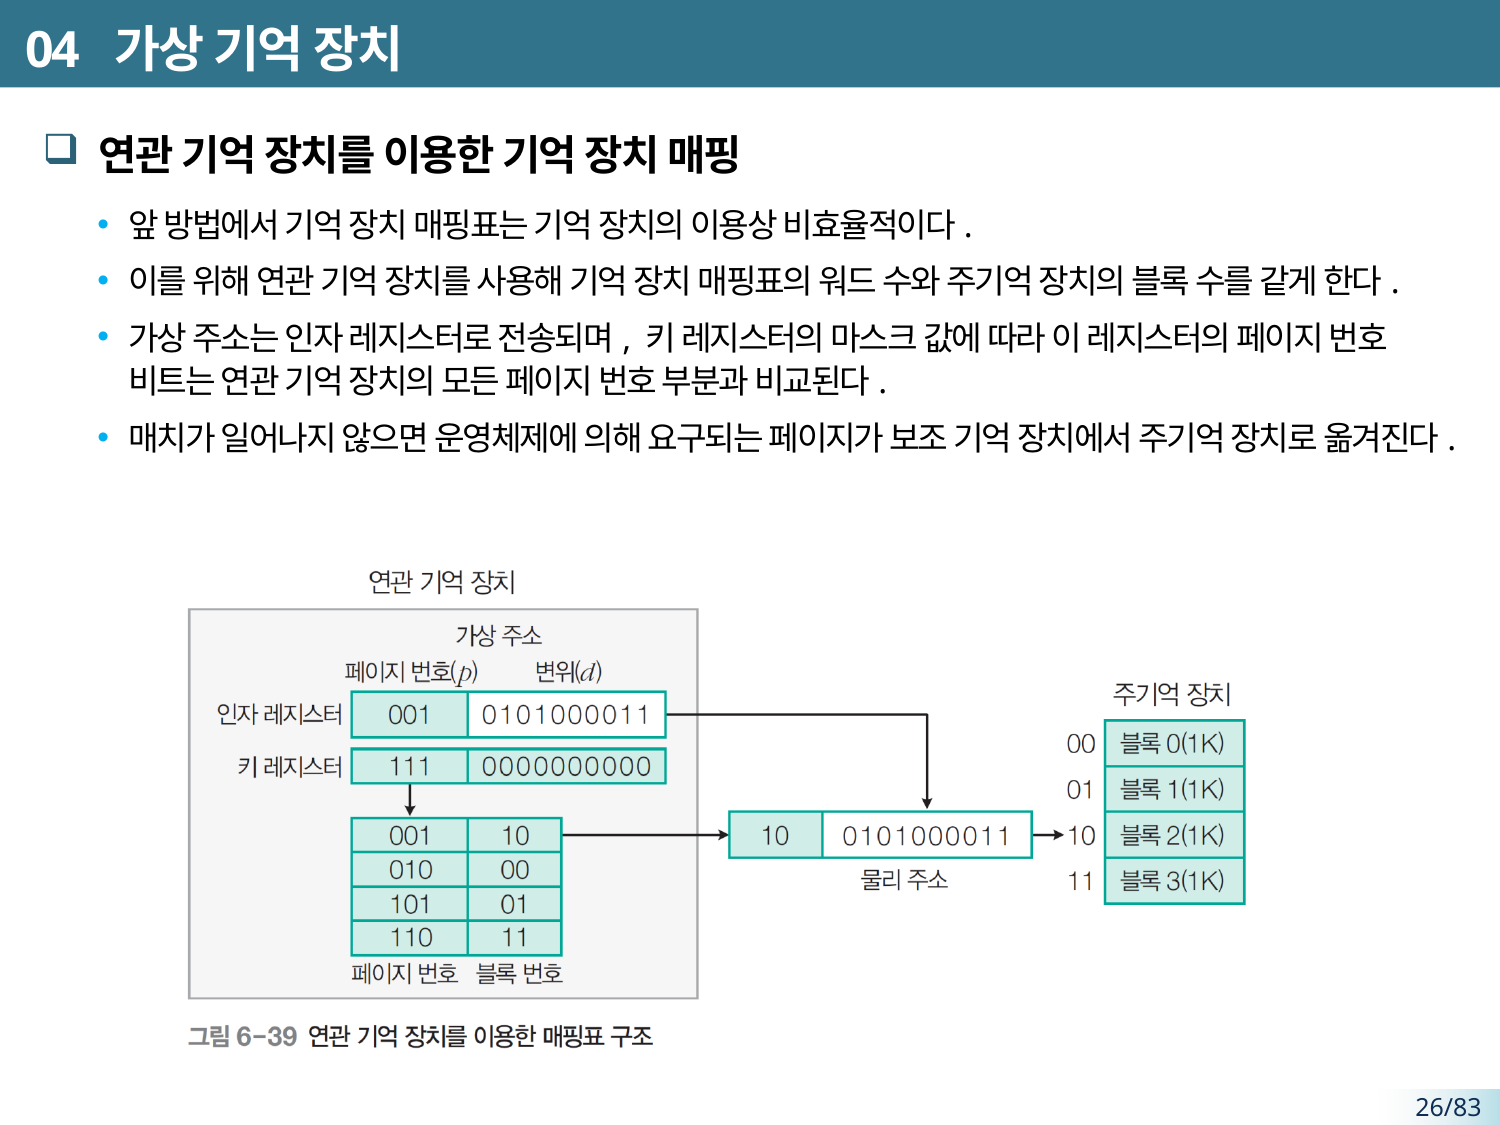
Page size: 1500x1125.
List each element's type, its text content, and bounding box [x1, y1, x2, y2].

list 연관 기억 장치를 이용한 기억 장치 매핑 앞 방법에서 기억 장치 매핑표는 기억 장치의 이용상 비효율적이다. 이를 위해 연관 기억 장치를 사용해 기억 장치 매핑표의 워드 수와 주기억 장치의 블록 수를 같게 한다. 가상 주소는 인자 레지스터로 전송되며, 키 레지스터의 마스크 값에 따라 이 레지스터의 페이지 번호 비트는 연관 기억 장치의 모든 페이지 번호 부분과 비교된다. 매치가 일어나지 않으면 운영체제에 의해 요구되는 페이지가 보조 기억 장치에서 주기억 장치로 옮겨진다. [10, 116, 1481, 1047]
picture [182, 562, 1253, 1055]
title 04 가상 기억 장치 [10, 8, 1288, 87]
